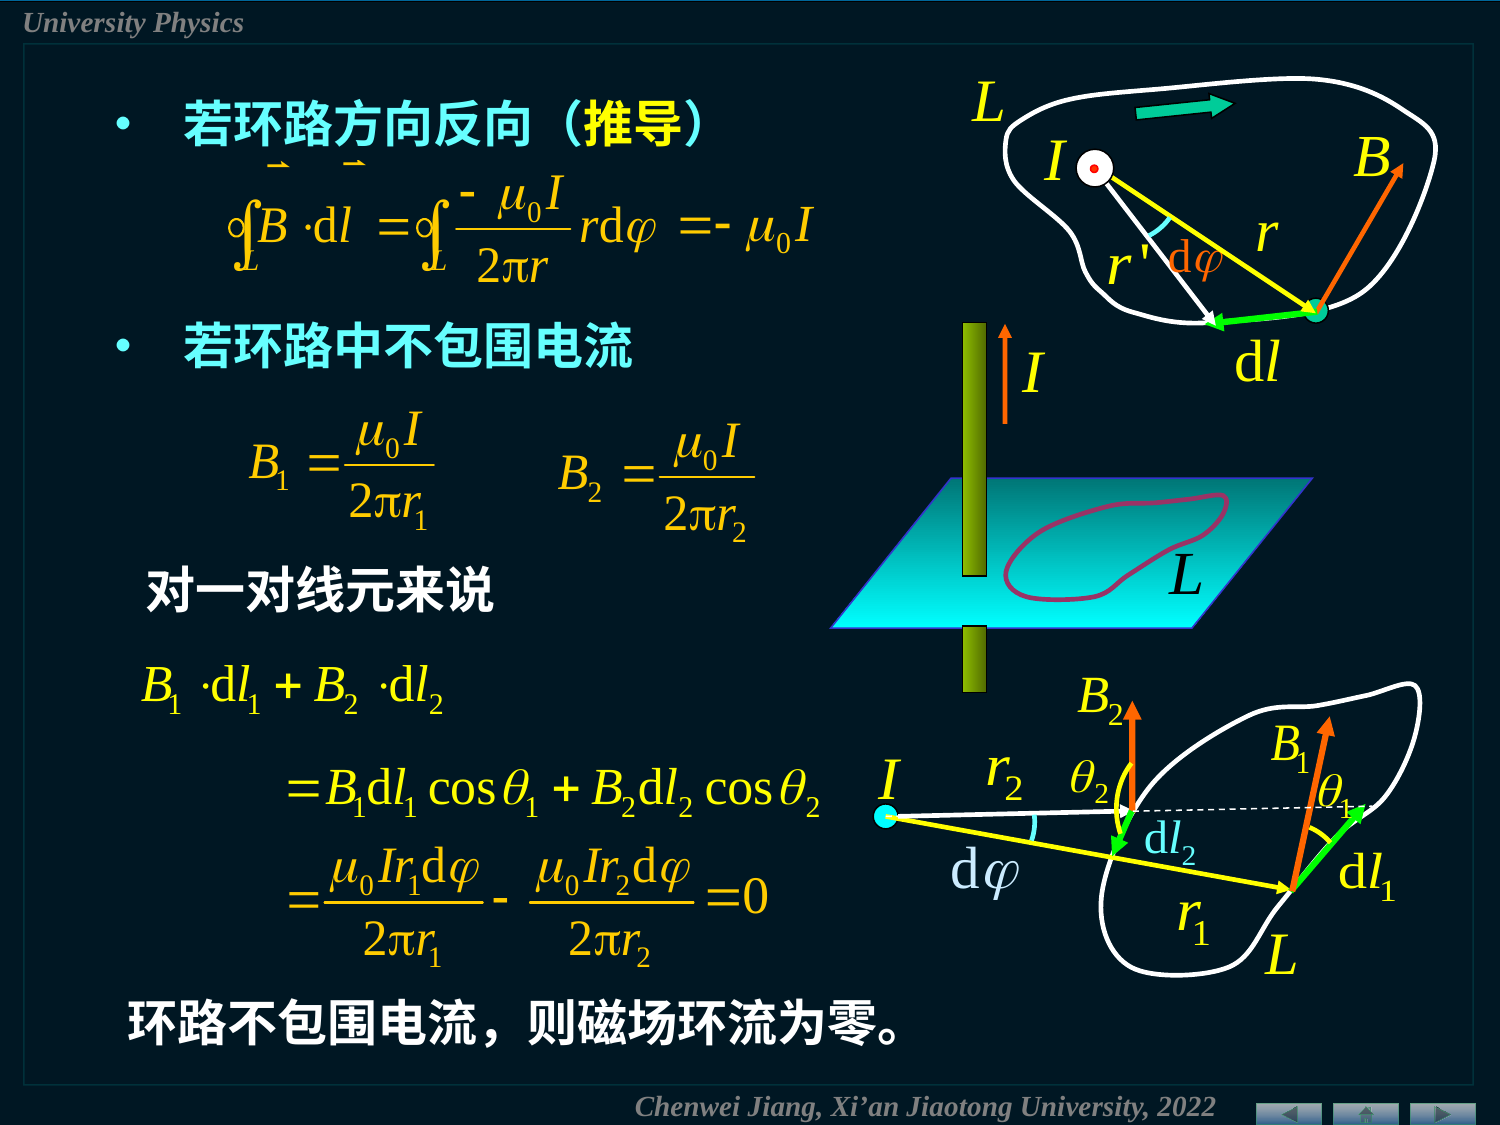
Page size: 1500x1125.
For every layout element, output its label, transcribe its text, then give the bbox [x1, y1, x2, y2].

text_box [1132, 700, 1139, 763]
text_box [1348, 123, 1395, 180]
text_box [1315, 765, 1353, 822]
text_box [1111, 834, 1123, 857]
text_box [131, 644, 456, 728]
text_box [1165, 234, 1227, 287]
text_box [274, 752, 829, 831]
text_box [1106, 250, 1207, 324]
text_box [1260, 928, 1303, 978]
text_box [1194, 258, 1303, 322]
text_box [1039, 135, 1074, 184]
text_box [548, 408, 762, 552]
text_box [830, 478, 1313, 629]
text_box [218, 160, 665, 291]
text_box • 若环路中不包围电流 [84, 314, 892, 383]
text_box [1153, 683, 1420, 889]
text_box [873, 811, 899, 829]
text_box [1017, 347, 1051, 396]
text_box [1399, 163, 1404, 178]
text_box 环路不包围电流，则磁场环流为零。 [112, 983, 1140, 1059]
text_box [1102, 236, 1152, 288]
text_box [1141, 809, 1198, 868]
text_box [1116, 763, 1183, 834]
text_box [1120, 186, 1170, 236]
text_box [1135, 93, 1236, 120]
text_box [1266, 713, 1311, 777]
text_box [1290, 827, 1331, 883]
text_box [1303, 301, 1329, 324]
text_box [947, 841, 1024, 906]
text_box [1199, 873, 1291, 894]
text_box [1005, 494, 1227, 600]
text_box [1157, 538, 1215, 602]
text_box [1335, 841, 1399, 905]
text_box [1113, 829, 1136, 861]
text_box [1204, 312, 1307, 329]
text_box [1231, 256, 1316, 314]
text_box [1068, 750, 1111, 807]
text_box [238, 396, 444, 540]
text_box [1232, 325, 1297, 387]
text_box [694, 864, 774, 924]
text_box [966, 76, 1010, 125]
text_box [1005, 78, 1436, 308]
text_box [1192, 295, 1216, 326]
text_box [998, 323, 1012, 424]
text_box 对一对线元来说 [130, 550, 620, 626]
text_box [1172, 878, 1212, 949]
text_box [1251, 210, 1288, 255]
text_box • 若环路方向反向（推导） [84, 91, 939, 161]
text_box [872, 753, 907, 803]
text_box [1100, 858, 1290, 976]
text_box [981, 734, 1027, 803]
text_box [1304, 298, 1323, 311]
text_box [962, 322, 987, 576]
text_box [962, 626, 987, 693]
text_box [276, 838, 702, 977]
text_box [1319, 716, 1334, 764]
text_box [1072, 665, 1127, 728]
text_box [1075, 148, 1114, 188]
text_box [1357, 803, 1366, 818]
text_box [666, 188, 822, 264]
text_box [976, 814, 1035, 841]
